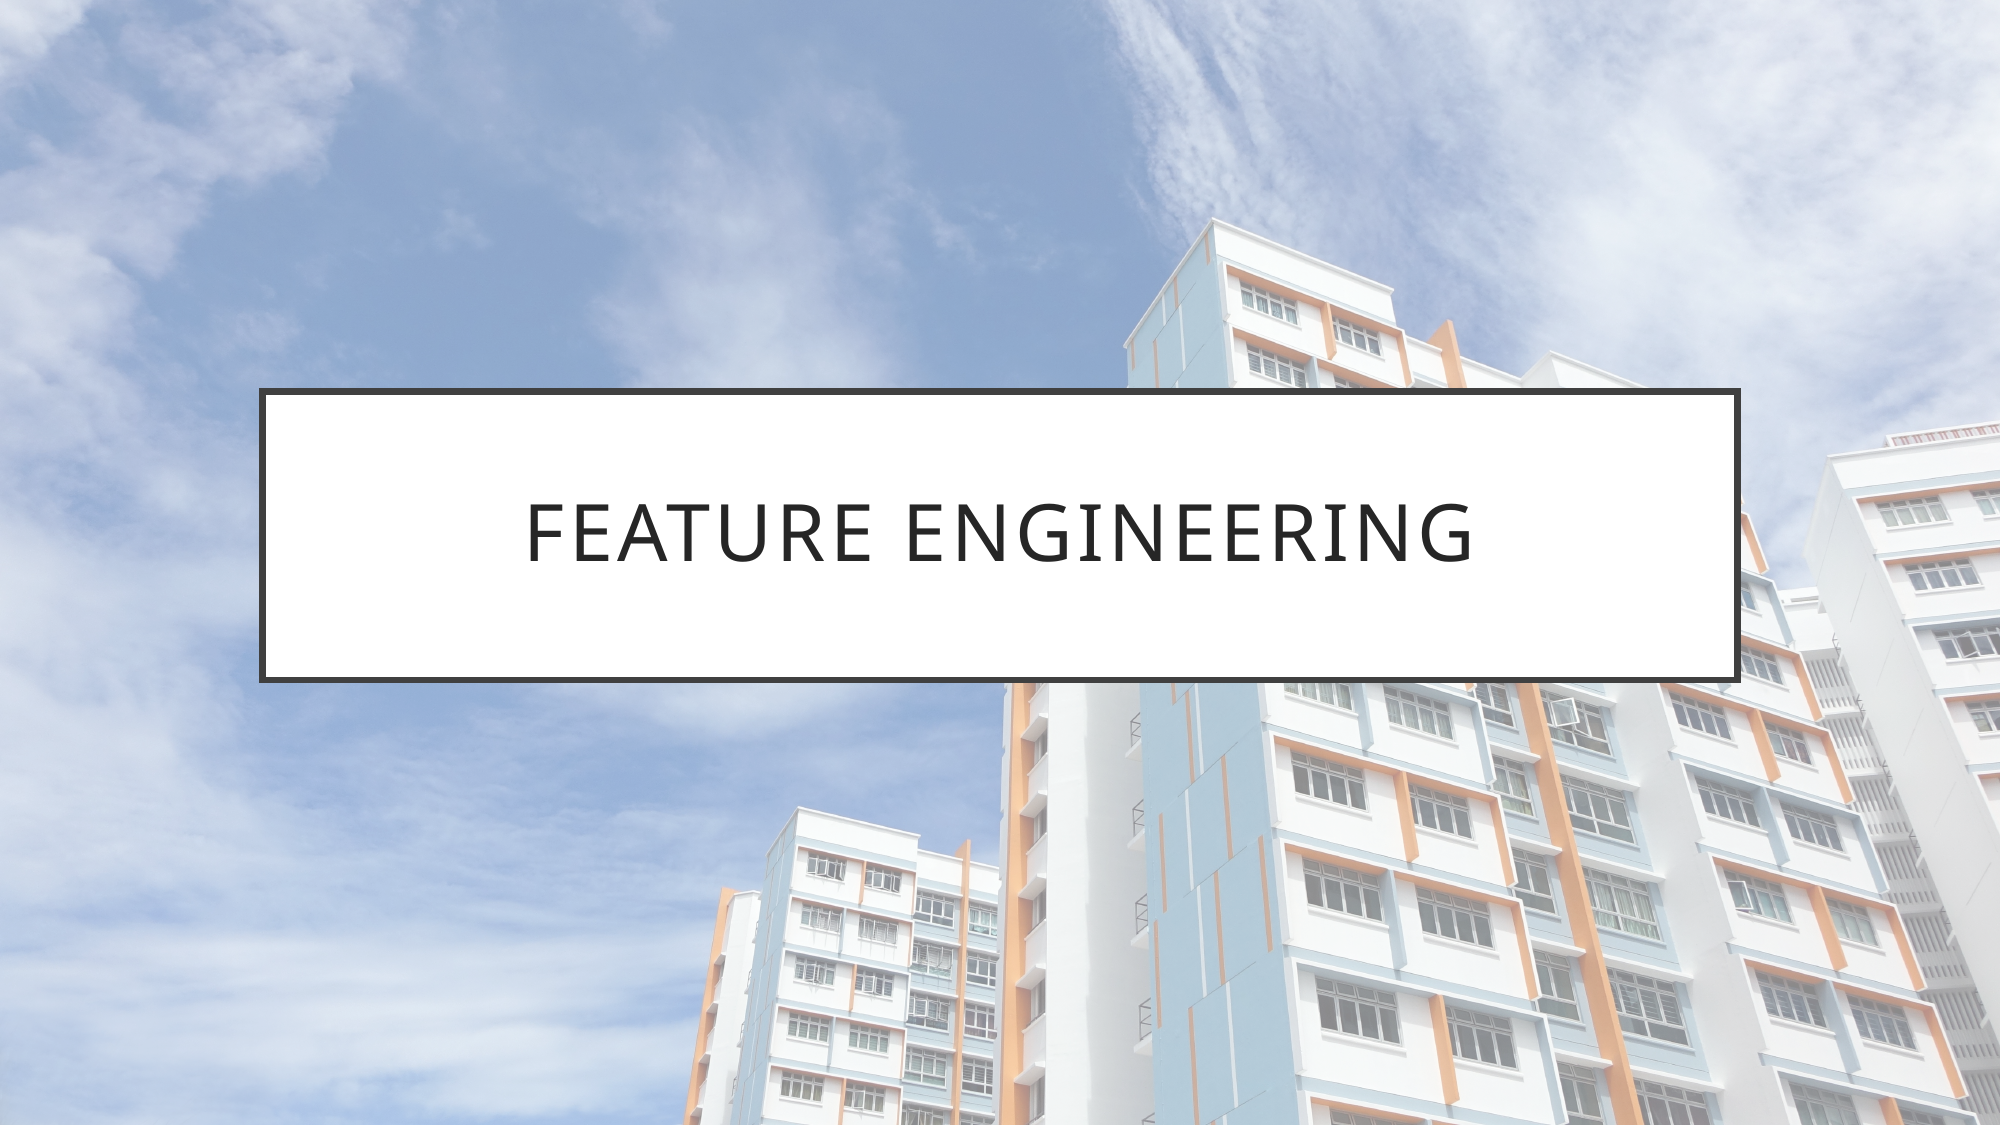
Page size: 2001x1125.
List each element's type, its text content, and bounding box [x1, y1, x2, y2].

title Feature engineering [259, 388, 1741, 683]
